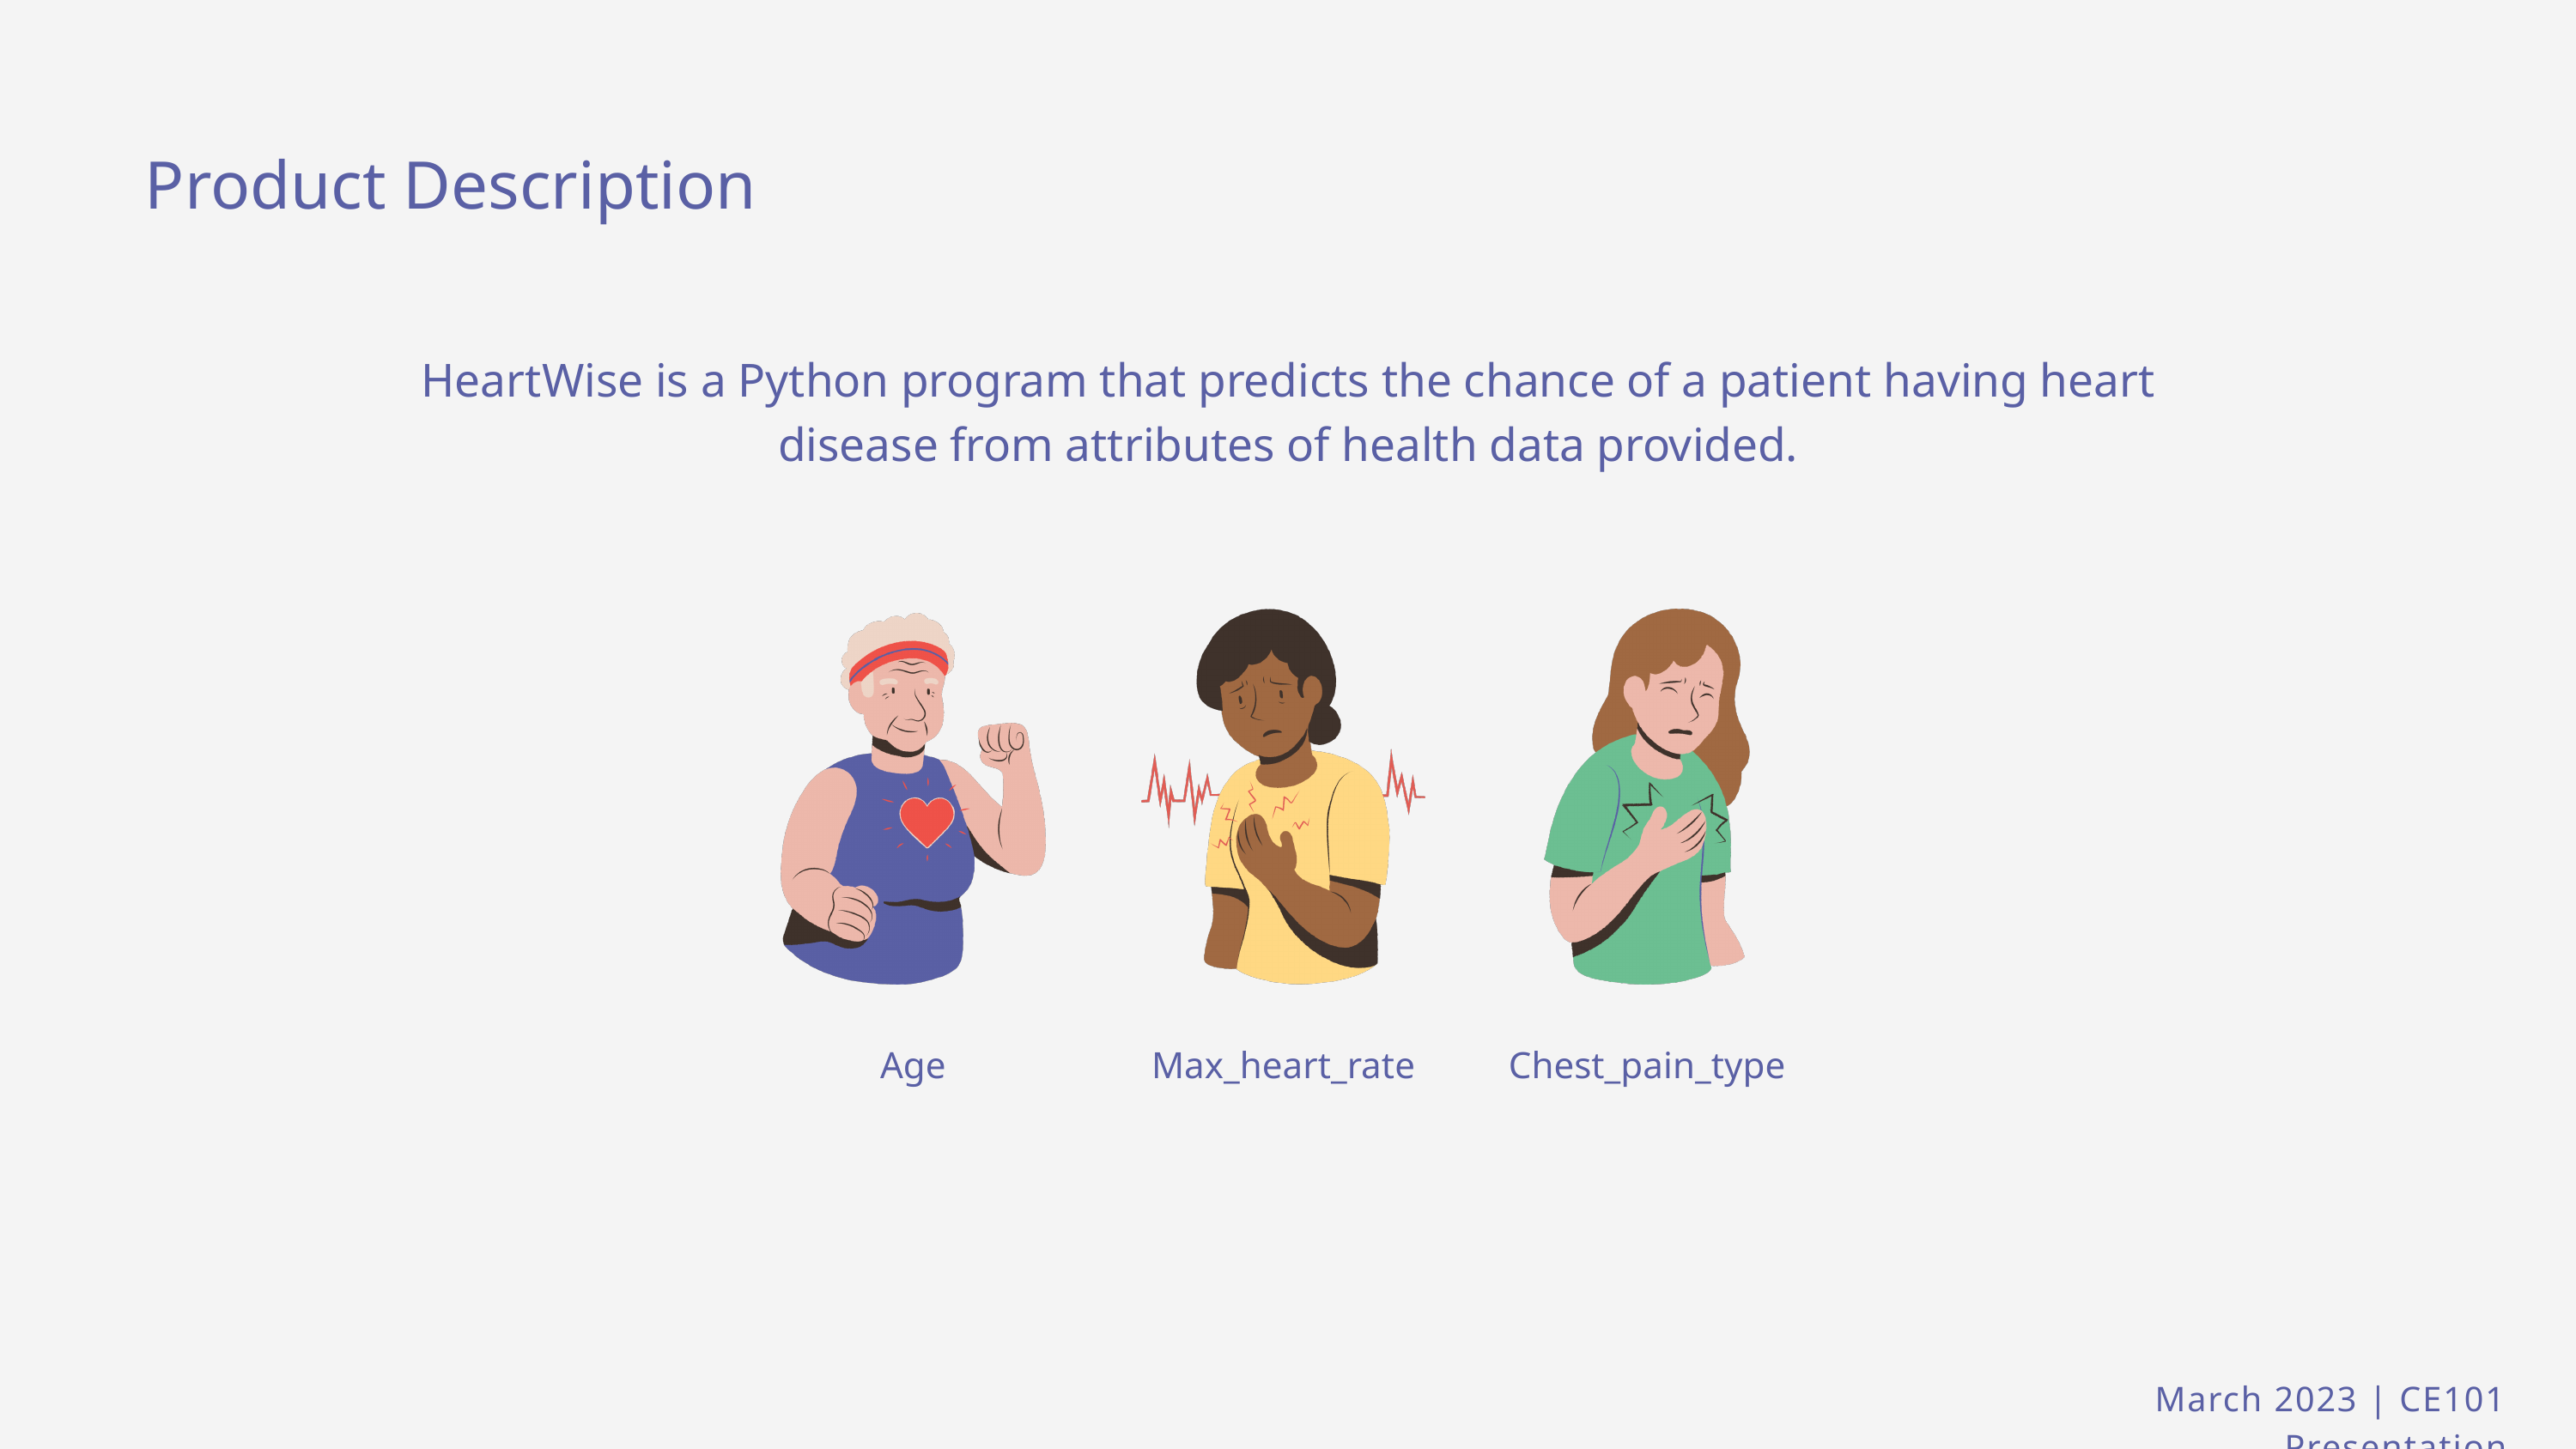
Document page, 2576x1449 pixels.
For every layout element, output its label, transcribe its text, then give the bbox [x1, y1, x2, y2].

text_box HeartWise is a Python program that predicts the chance of a patient having heart disease from attributes of health data provided. [393, 343, 2183, 575]
text_box Product Description [144, 149, 797, 223]
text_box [780, 609, 1795, 1082]
text_box March 2023 | CE101 Presentation [1926, 1371, 2507, 1449]
